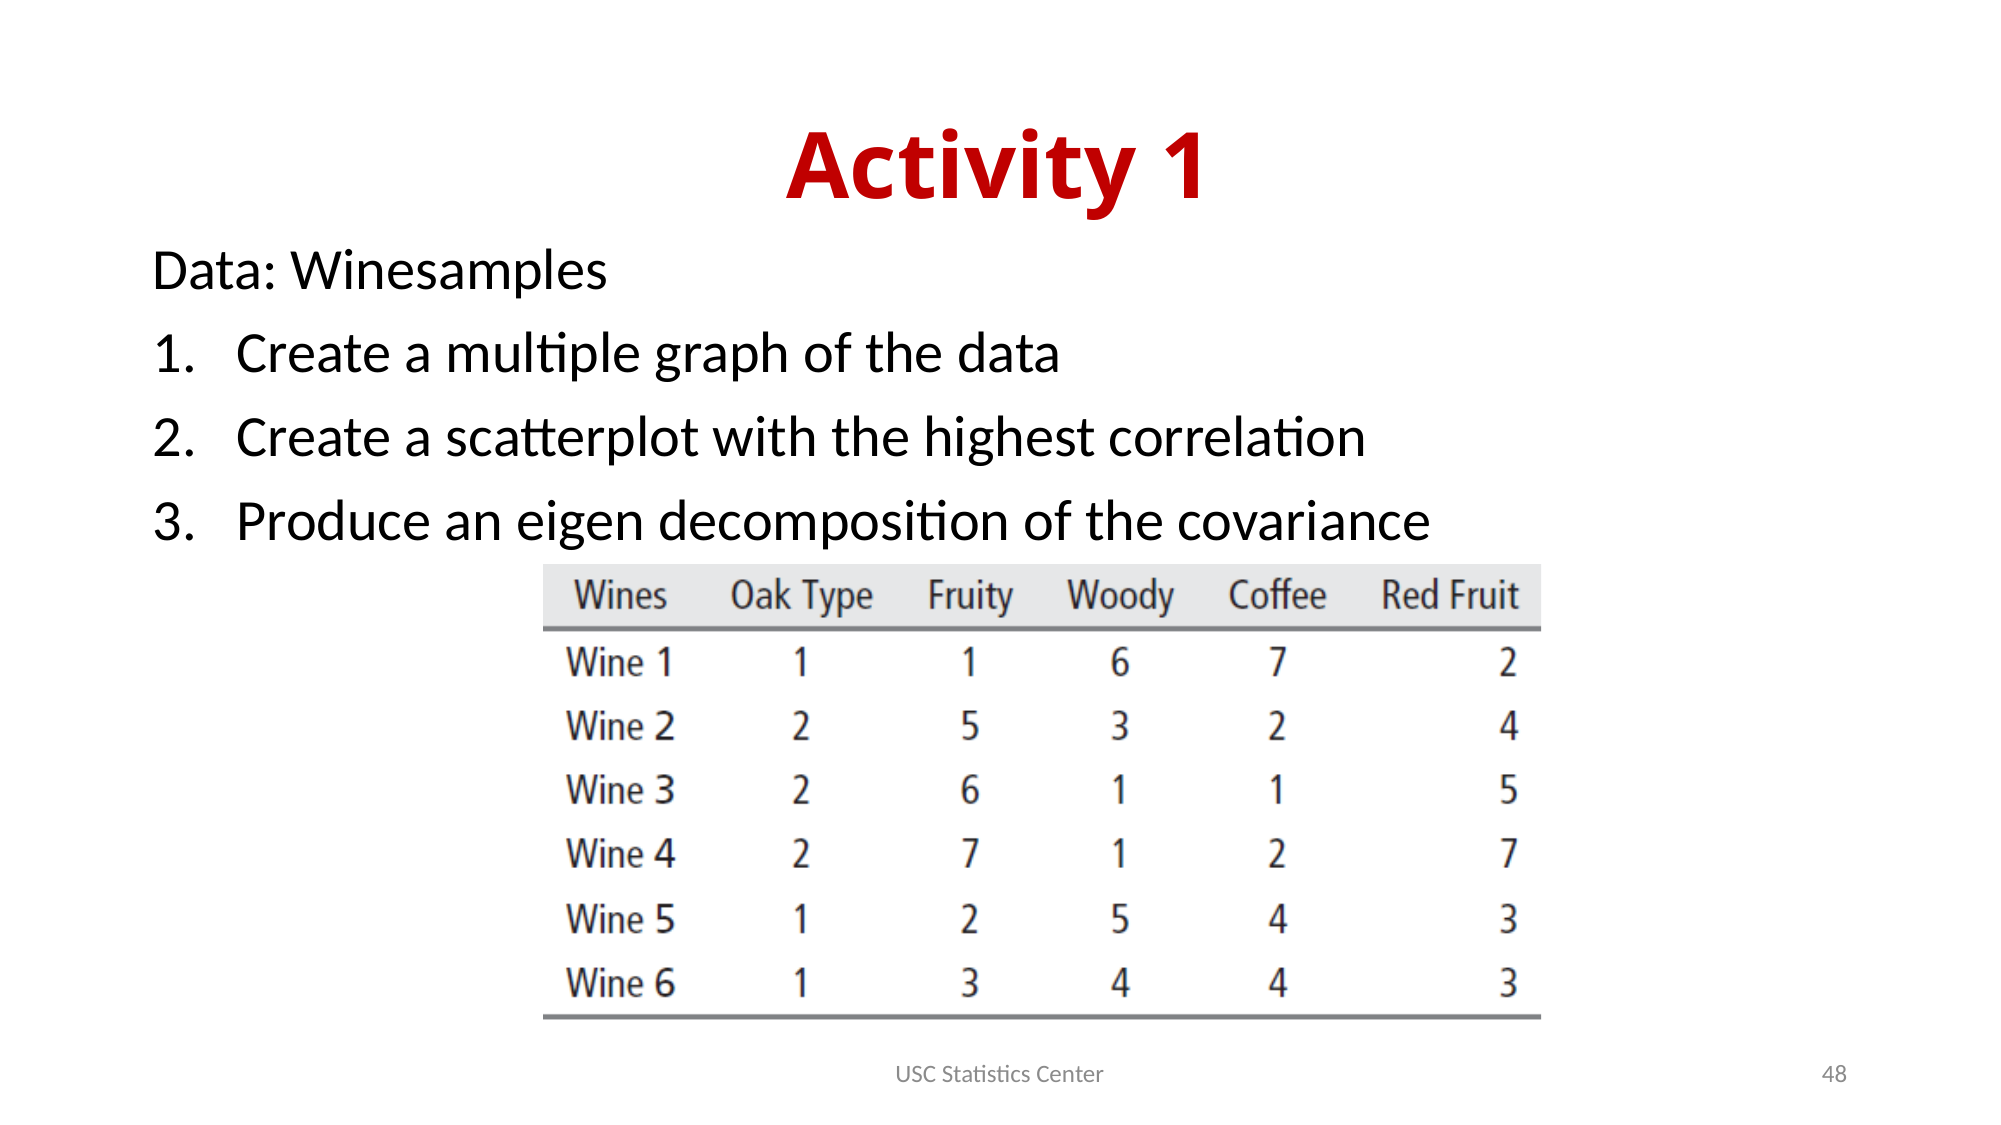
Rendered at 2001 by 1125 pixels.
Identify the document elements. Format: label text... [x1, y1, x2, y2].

title Activity 1 [137, 59, 1863, 231]
footer USC Statistics Center [662, 1043, 1338, 1103]
list Data: Winesamples Create a multiple graph of the data Create a scatterplot with the highest correlation Produce an eigen decomposition of the covariance [137, 231, 1863, 1014]
slide_number 48 [1412, 1042, 1863, 1103]
picture [543, 564, 1542, 1043]
